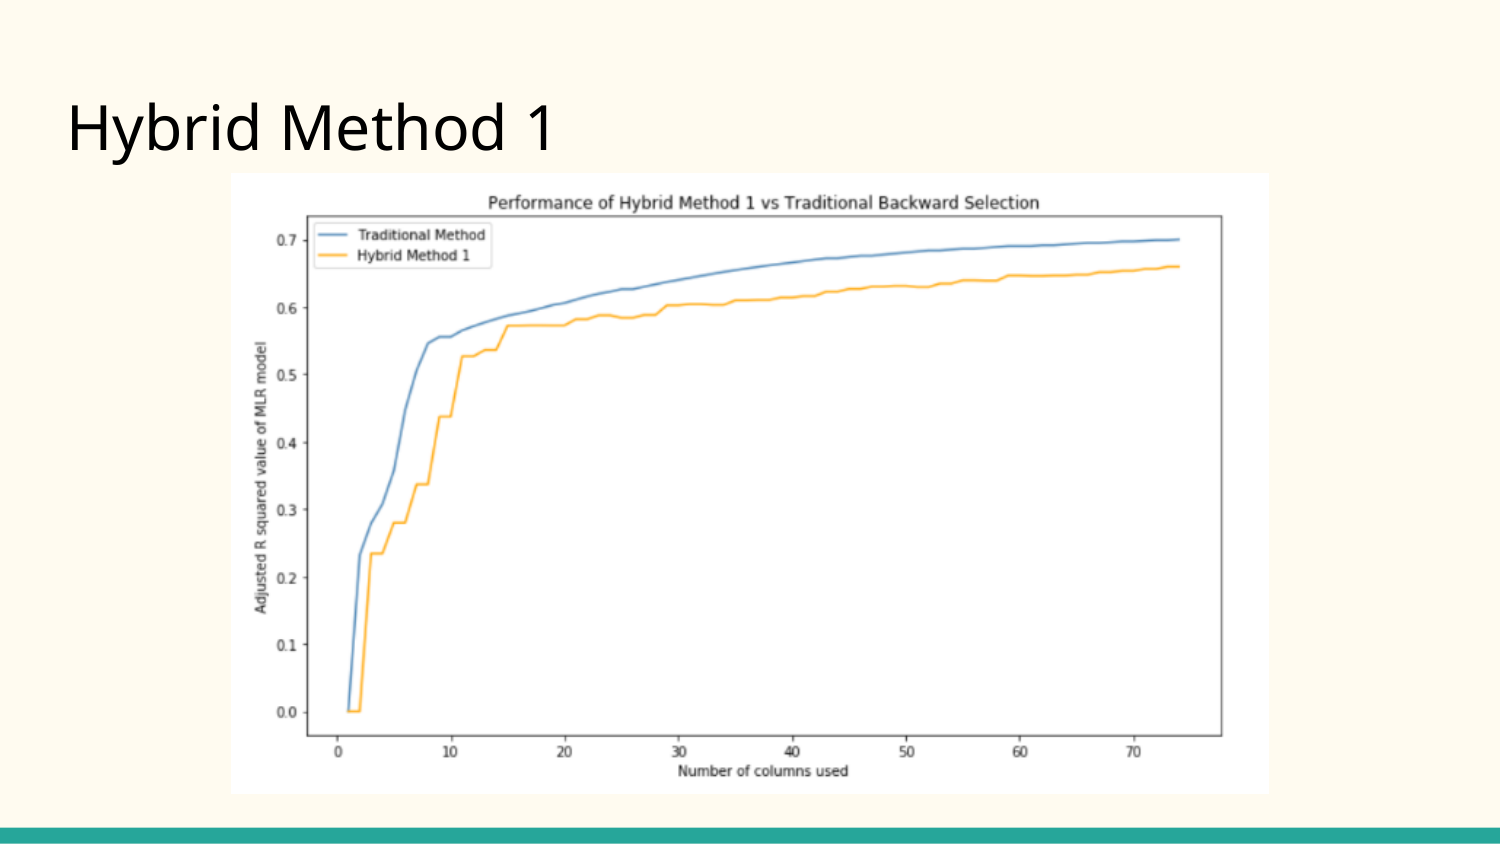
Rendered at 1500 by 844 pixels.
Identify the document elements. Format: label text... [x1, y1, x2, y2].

title Hybrid Method 1 [51, 72, 1449, 174]
picture [231, 173, 1269, 794]
